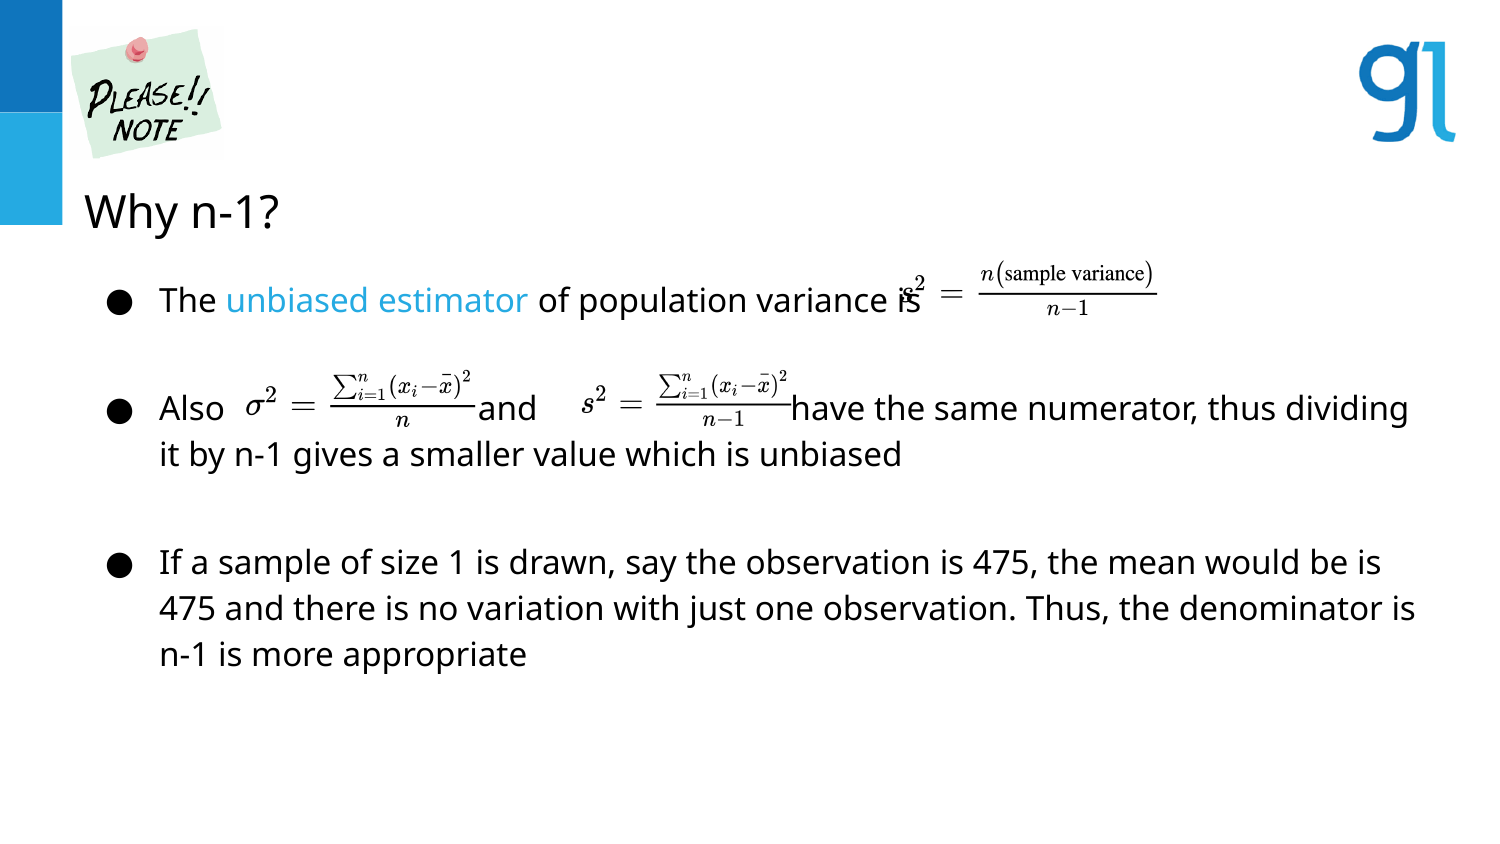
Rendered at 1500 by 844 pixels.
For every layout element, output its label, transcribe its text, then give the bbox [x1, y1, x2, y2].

list The unbiased estimator of population variance is Also and have the same numerator, thus dividing it by n-1 gives a smaller value which is unbiased If a sample of size 1 is drawn, say the observation is 475, the mean would be is 475 and there is no variation with just one observation. Thus, the denominator is n-1 is more appropriate [69, 257, 1449, 741]
subtitle Why n-1? [69, 159, 946, 238]
picture [1331, 17, 1482, 167]
picture [899, 257, 1161, 320]
picture [245, 367, 479, 430]
picture [580, 367, 796, 430]
picture [69, 26, 224, 159]
